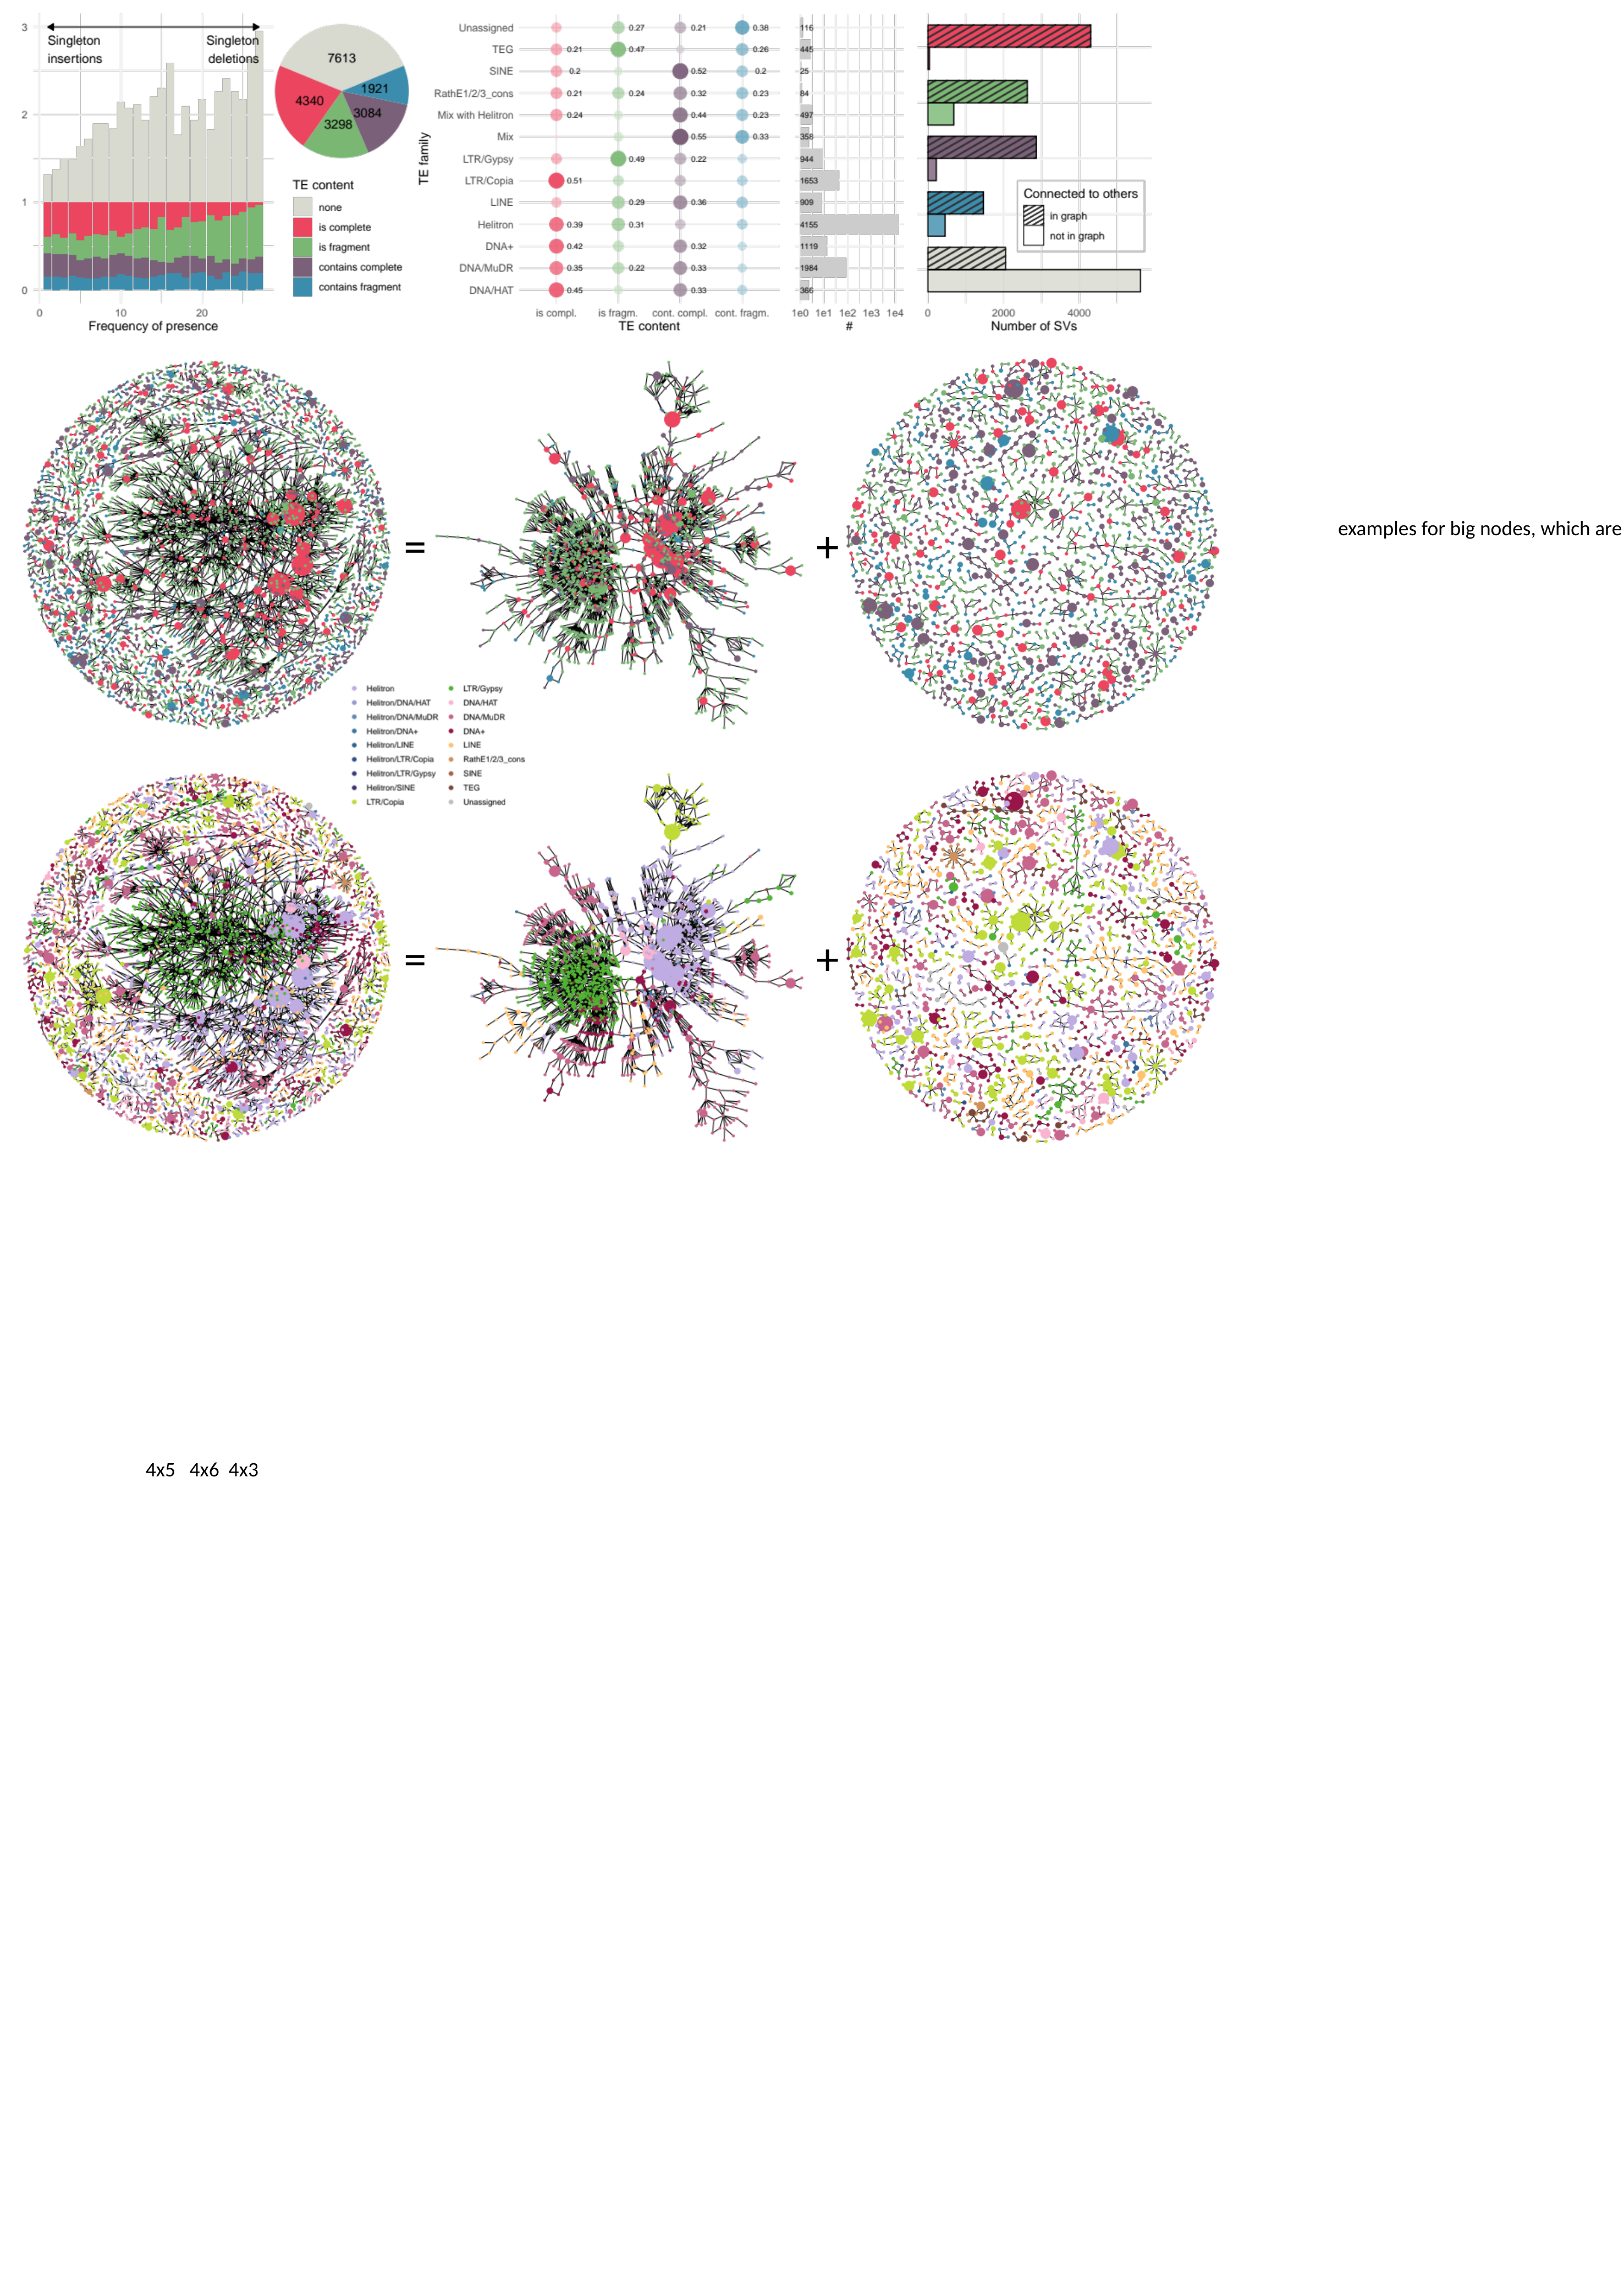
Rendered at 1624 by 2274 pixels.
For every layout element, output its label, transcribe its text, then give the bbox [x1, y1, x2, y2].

picture [0, 8, 1237, 1163]
text_box examples for big nodes, which are not TE [1330, 511, 1624, 544]
text_box 4x5 4x6 4x3 [137, 1452, 267, 1485]
